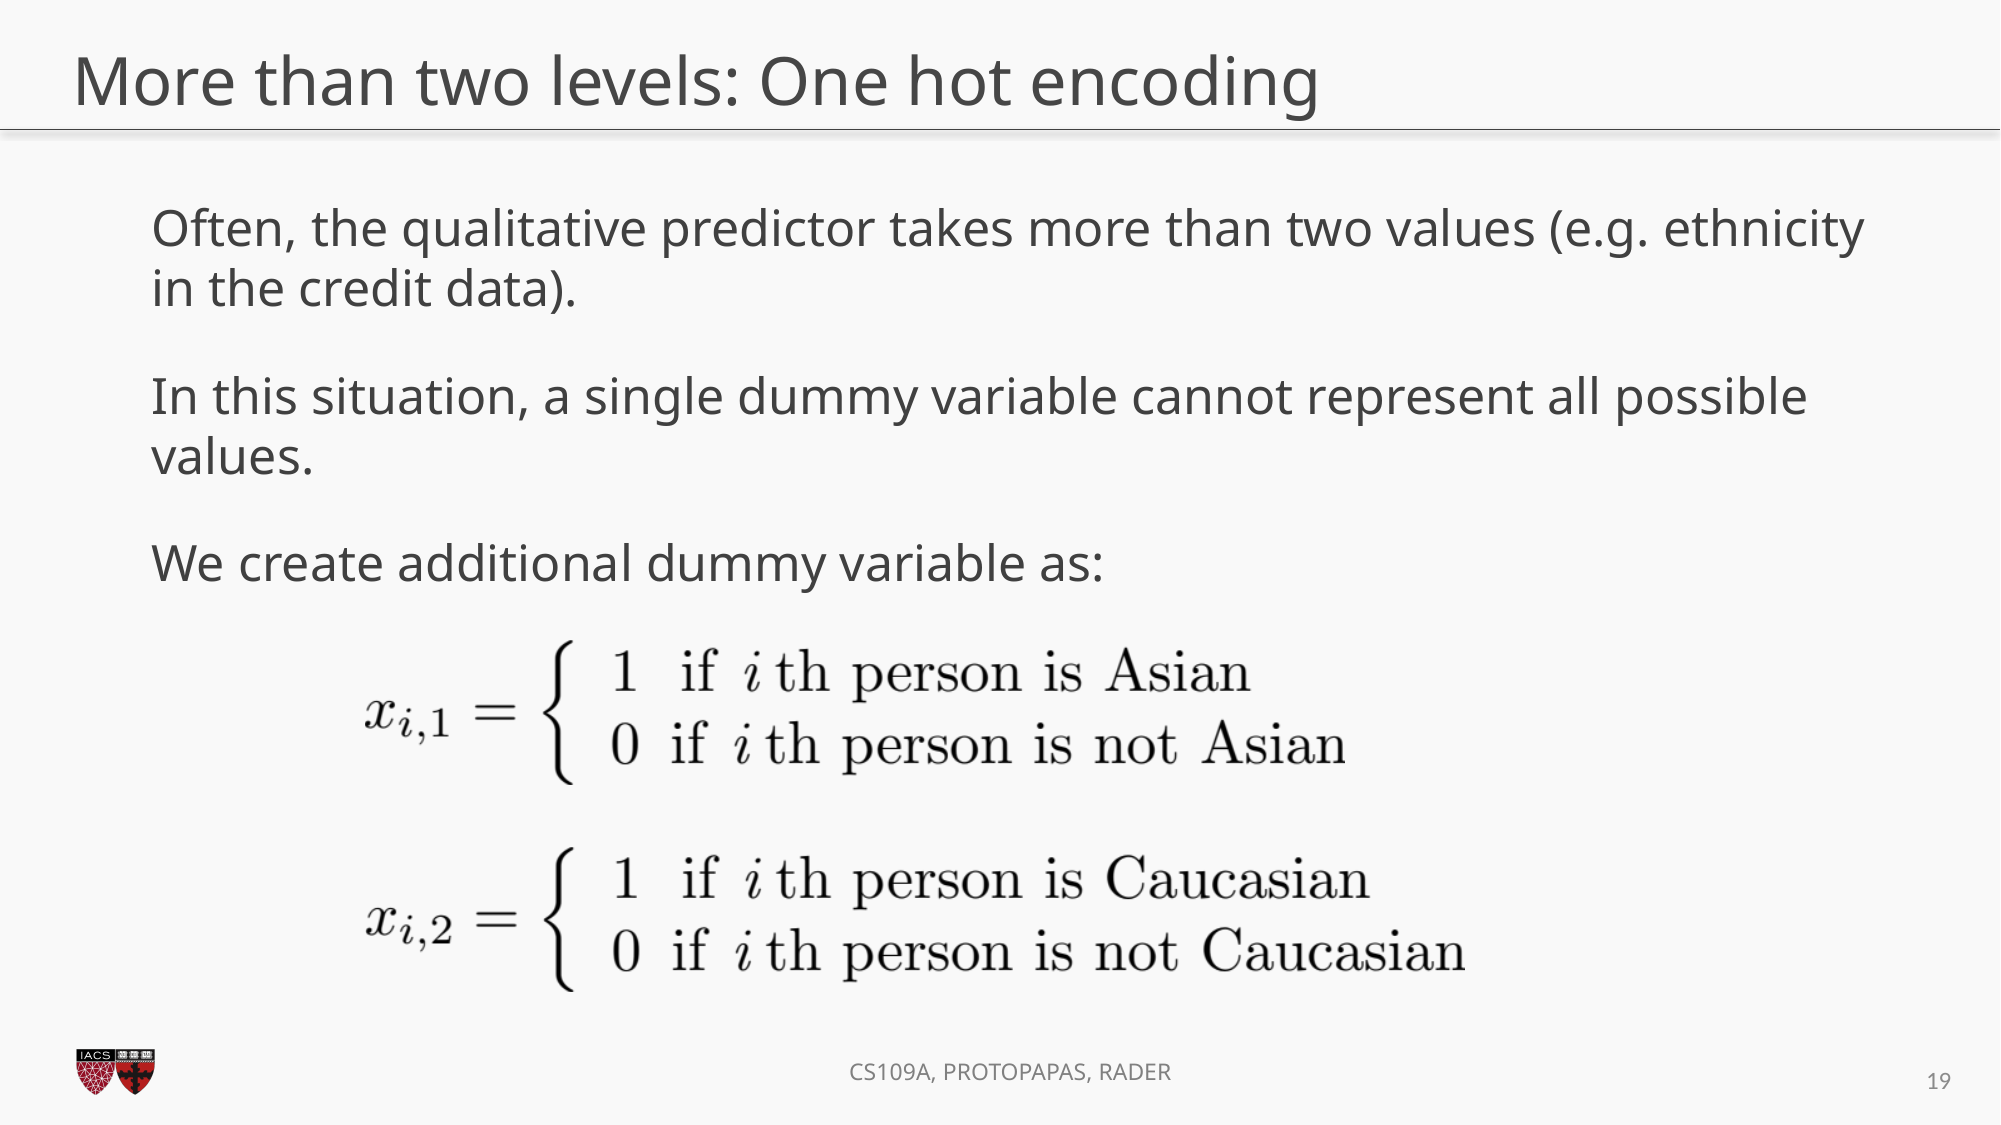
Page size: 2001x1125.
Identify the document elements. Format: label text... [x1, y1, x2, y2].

picture [364, 846, 1466, 993]
picture [75, 1049, 155, 1095]
picture [364, 639, 1346, 785]
title More than two levels: One hot encoding [57, 31, 1943, 158]
list Often, the qualitative predictor takes more than two values (e.g. ethnicity in the credit data). In this situation, a single dummy variable cannot represent all possible values. We create additional dummy variable as: [136, 189, 1885, 536]
slide_number 18 [1500, 1050, 1967, 1110]
